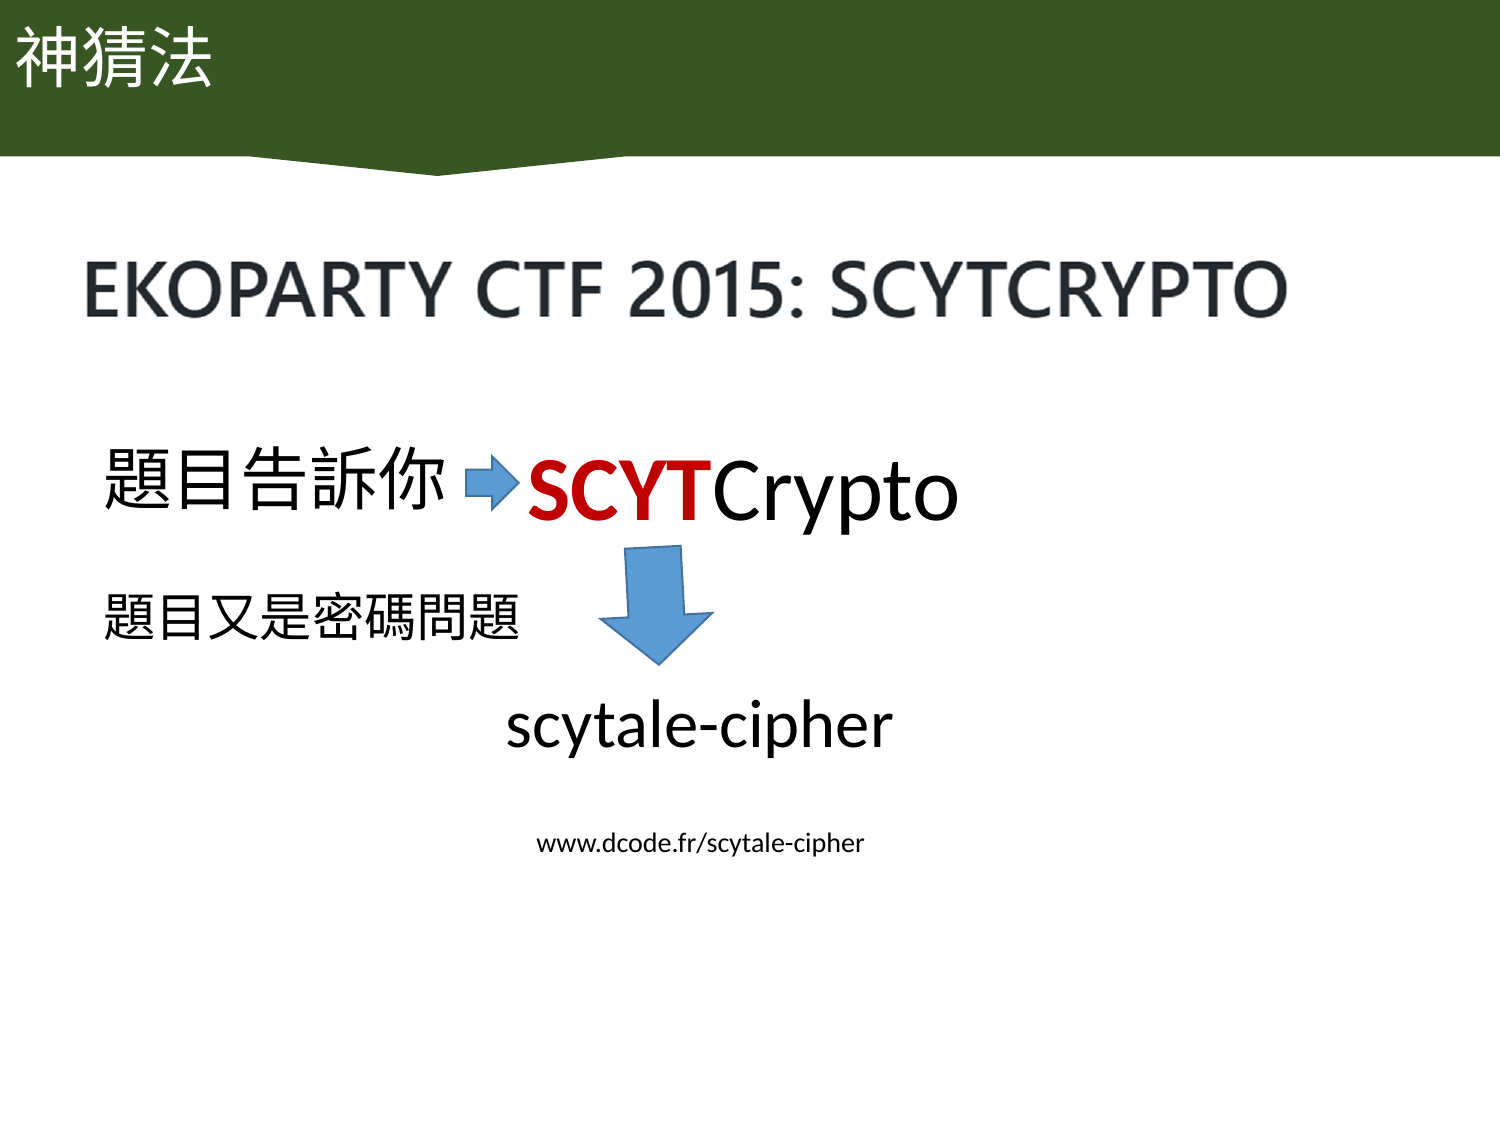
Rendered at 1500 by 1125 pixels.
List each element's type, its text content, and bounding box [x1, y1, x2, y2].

text_box 題目又是密碼問題 [91, 571, 597, 669]
picture [54, 189, 1347, 344]
text_box [465, 454, 521, 512]
text_box scytale-cipher [491, 671, 910, 769]
text_box 題目告訴你 [91, 434, 466, 532]
text_box 神猜法 [0, 0, 1500, 178]
text_box www.dcode.fr/scytale-cipher [521, 817, 881, 866]
text_box [597, 544, 715, 667]
list SCYTCrypto [512, 434, 1035, 549]
